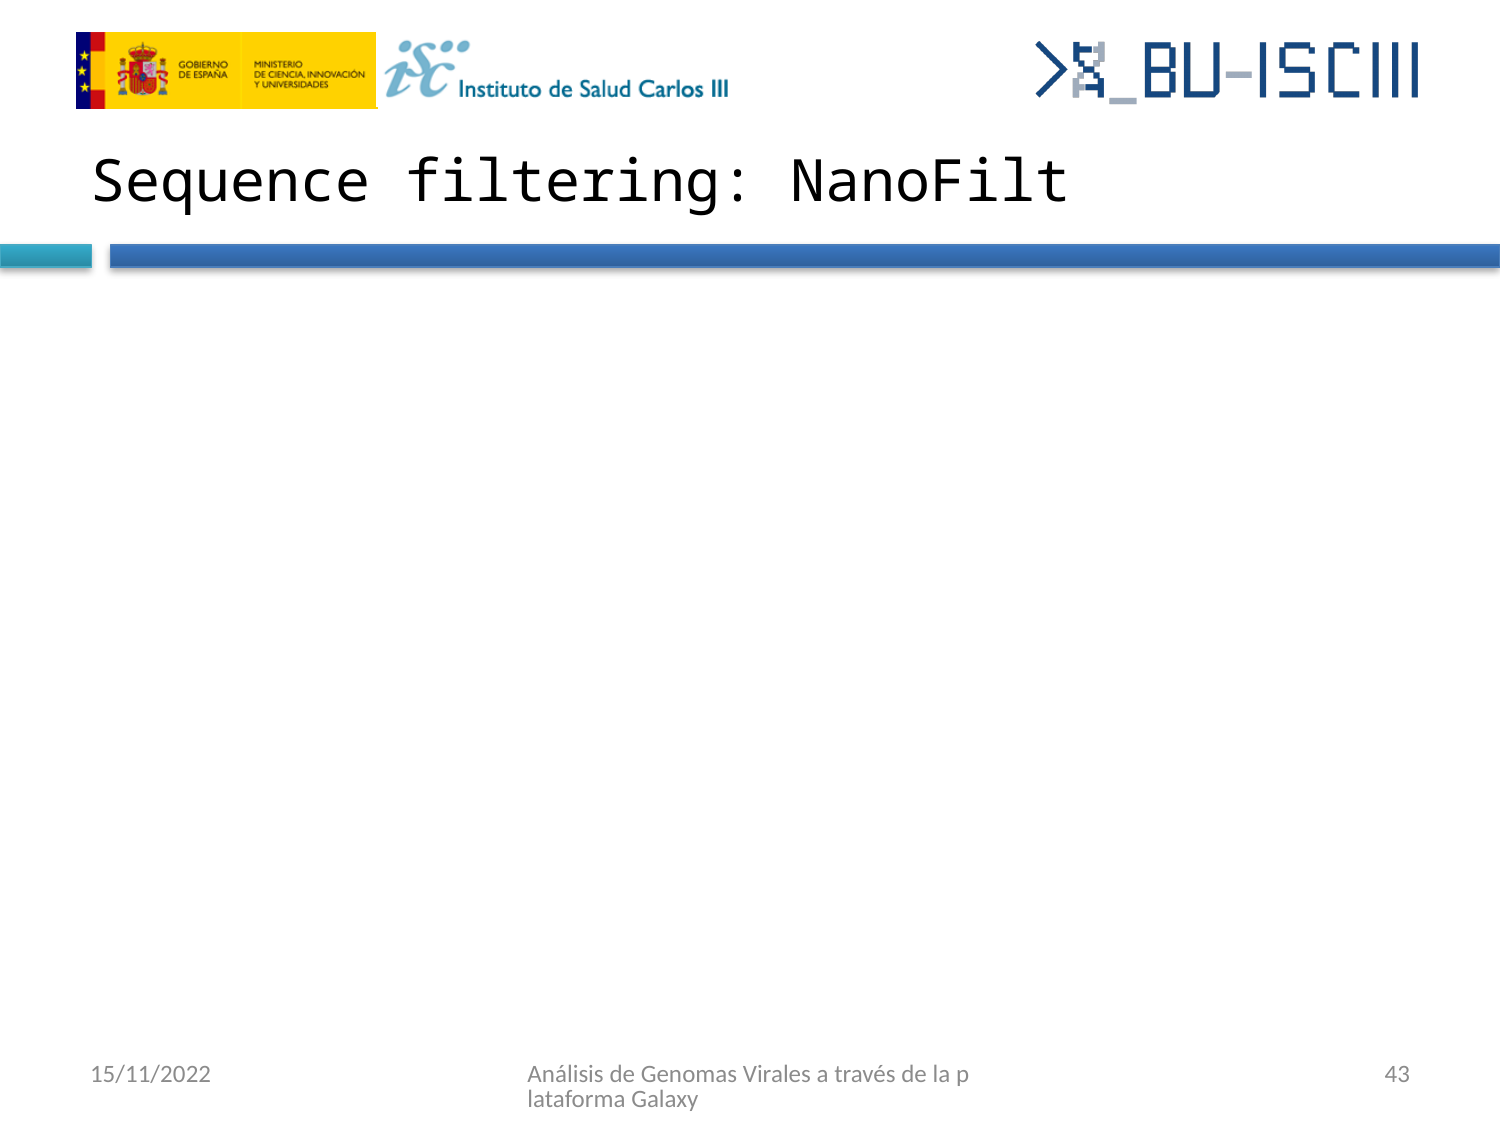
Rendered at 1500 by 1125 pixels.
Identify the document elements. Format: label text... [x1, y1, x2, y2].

title Sequence filtering: NanoFilt [75, 113, 1425, 244]
text_box [99, 138, 1450, 269]
picture [1021, 0, 1436, 138]
slide_number 43 [1074, 1042, 1425, 1103]
picture [76, 32, 809, 109]
footer Análisis de Genomas Virales a través de la plataforma Galaxy [512, 1042, 988, 1103]
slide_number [75, 1042, 425, 1103]
